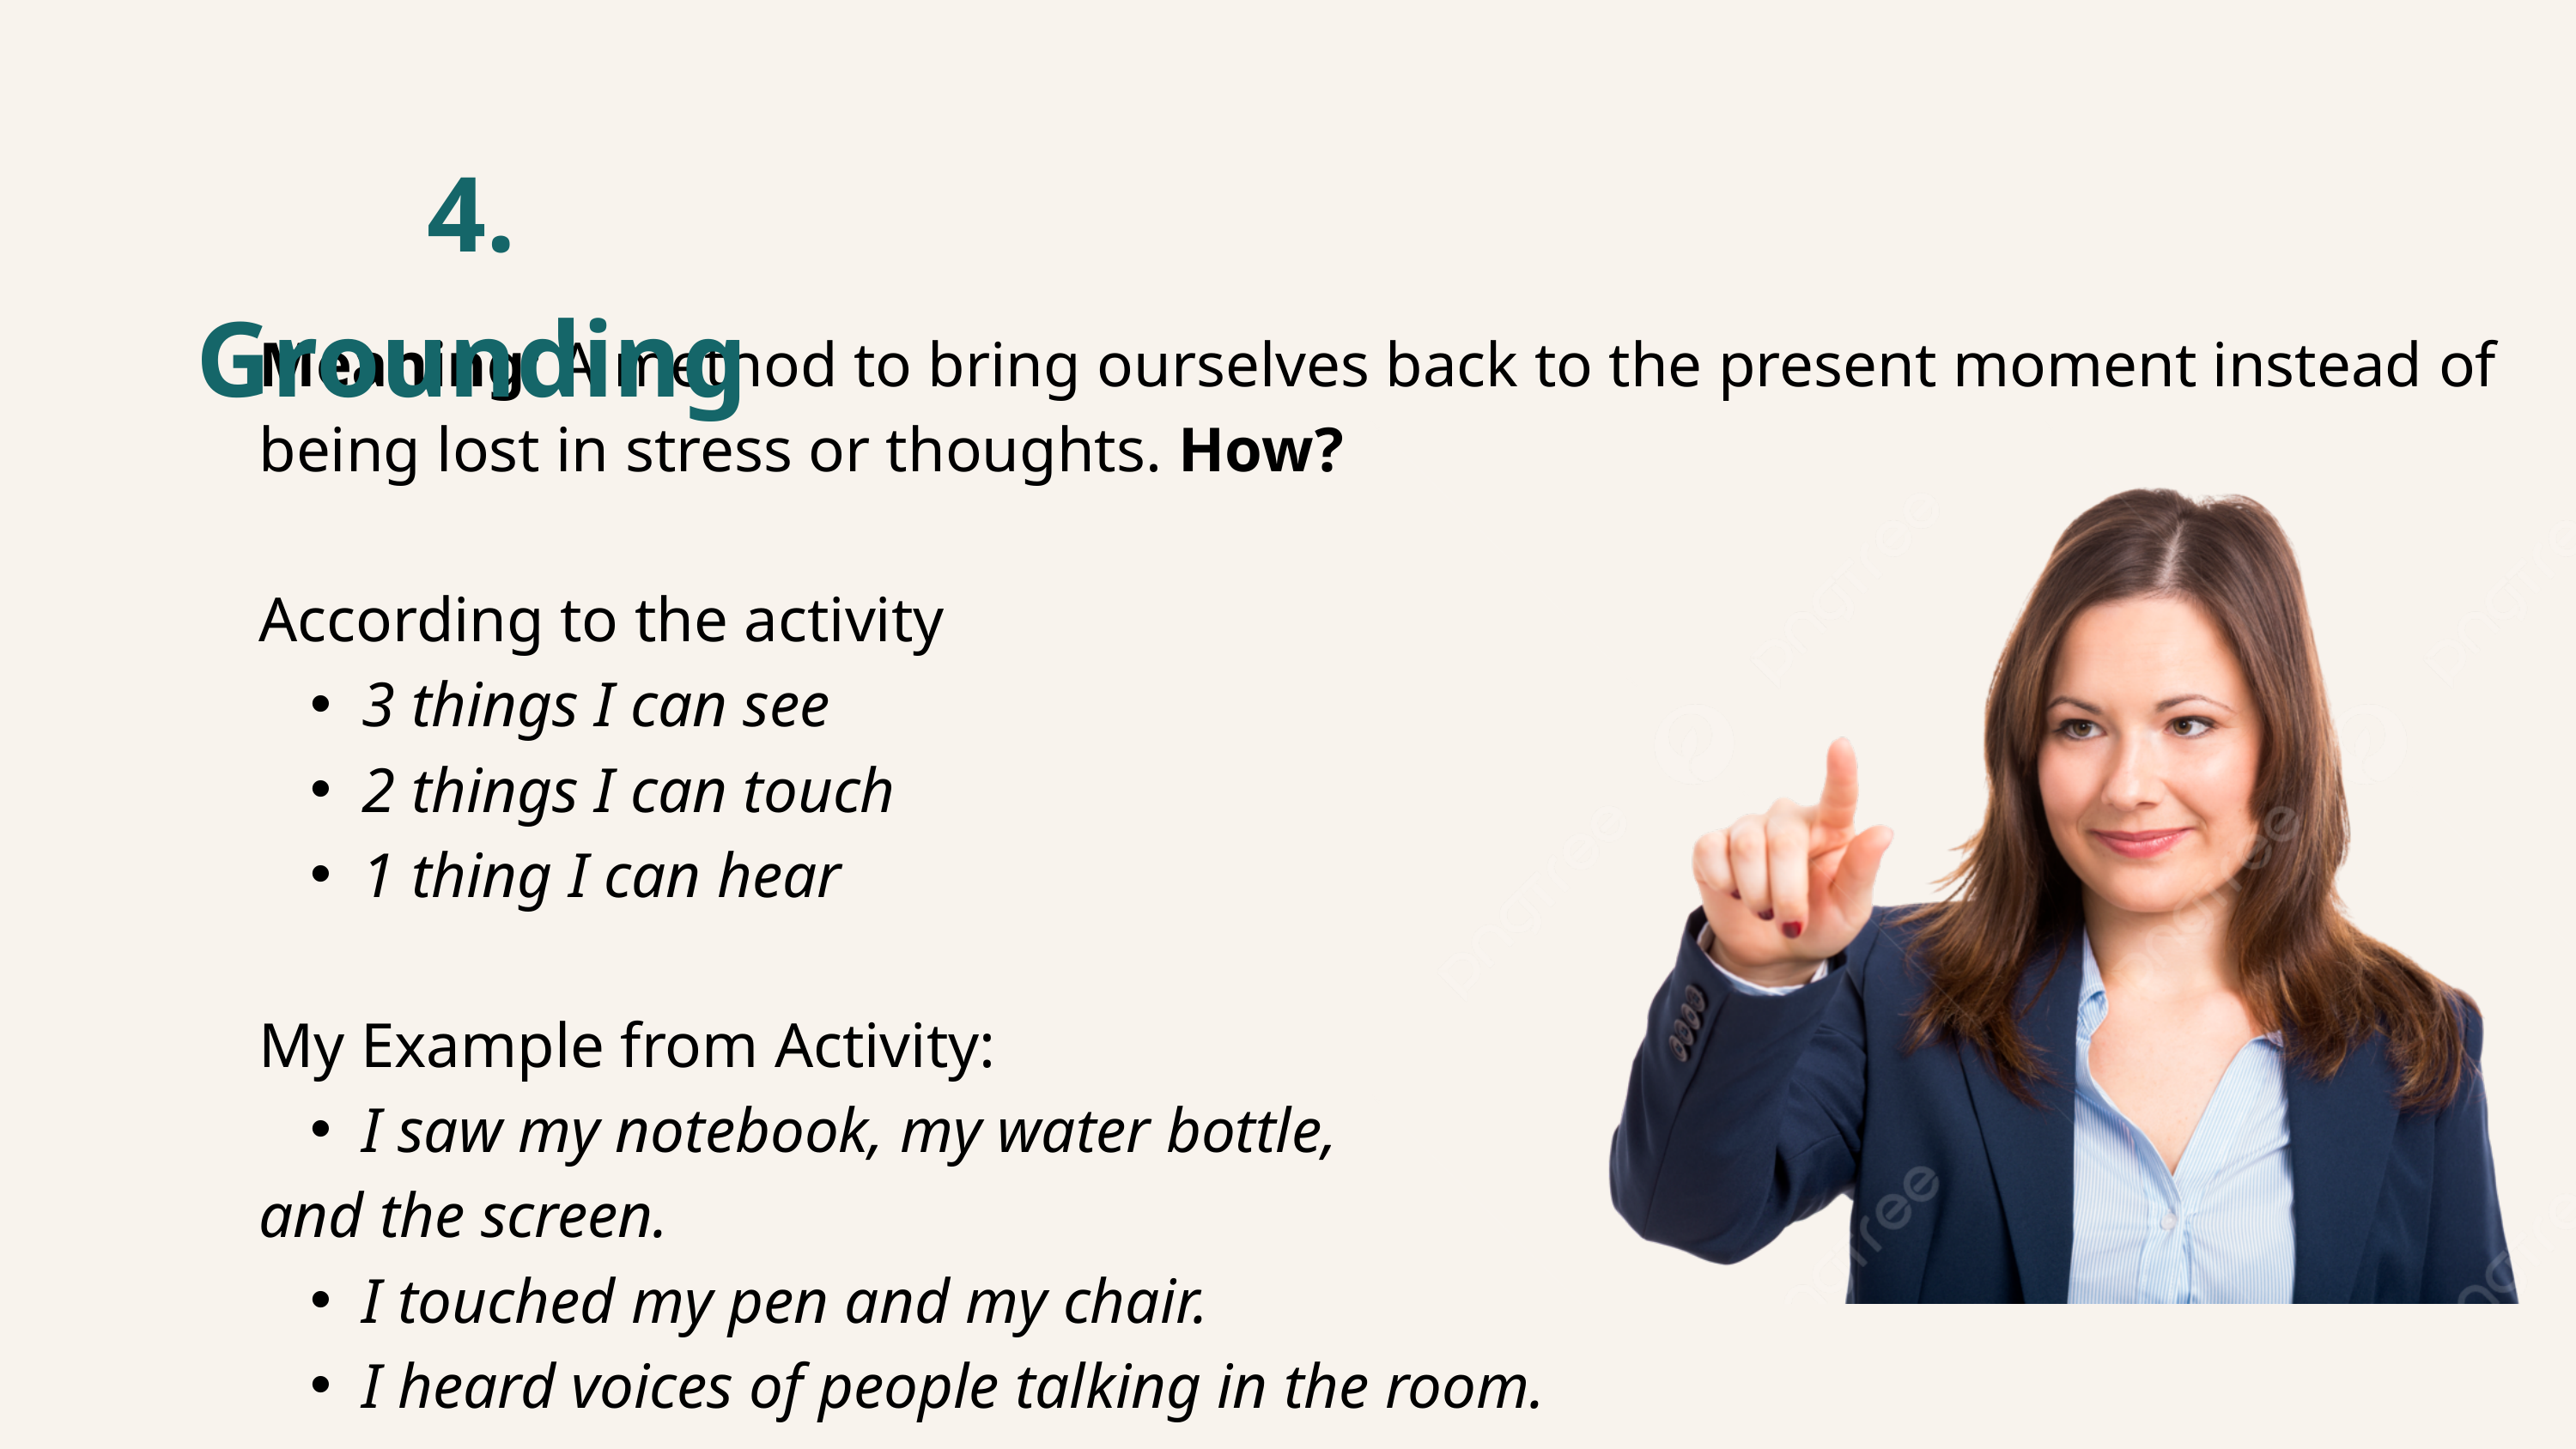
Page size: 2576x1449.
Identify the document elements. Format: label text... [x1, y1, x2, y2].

text_box Meaning: A method to bring ourselves back to the present moment instead of being lost in stress or thoughts. How? According to the activity 3 things I can see 2 things I can touch 1 thing I can hear My Example from Activity: I saw my notebook, my water bottle, and the screen. I touched my pen and my chair. I heard voices of people talking in the room. [258, 313, 2576, 1449]
text_box [1358, 408, 2576, 1304]
text_box 4. Grounding [144, 127, 799, 418]
